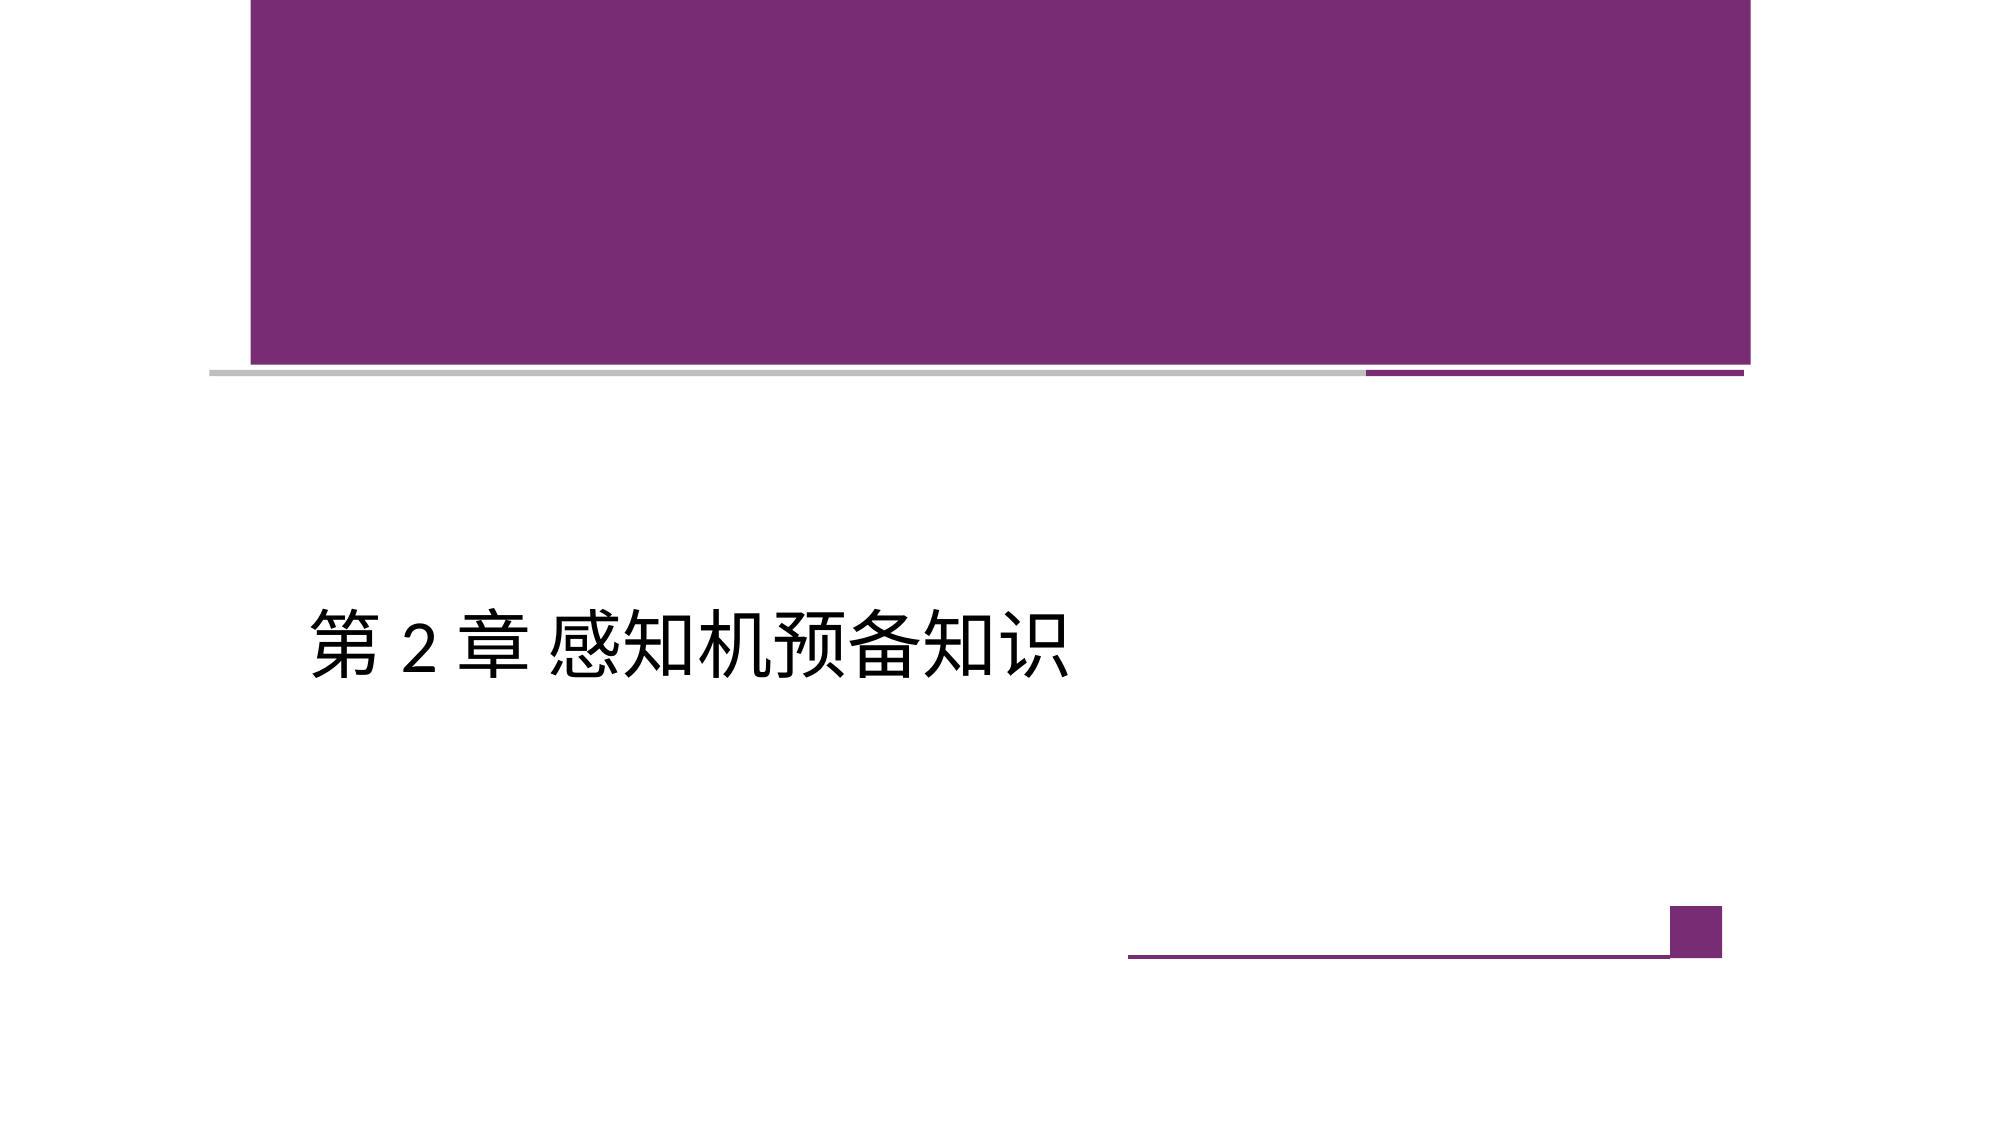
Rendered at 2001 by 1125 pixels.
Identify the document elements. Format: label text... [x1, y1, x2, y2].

text_box [250, 0, 1752, 366]
text_box 第2章 感知机预备知识 [292, 590, 1088, 696]
text_box [1365, 369, 1745, 377]
text_box [208, 369, 1365, 377]
text_box [1669, 905, 1723, 959]
